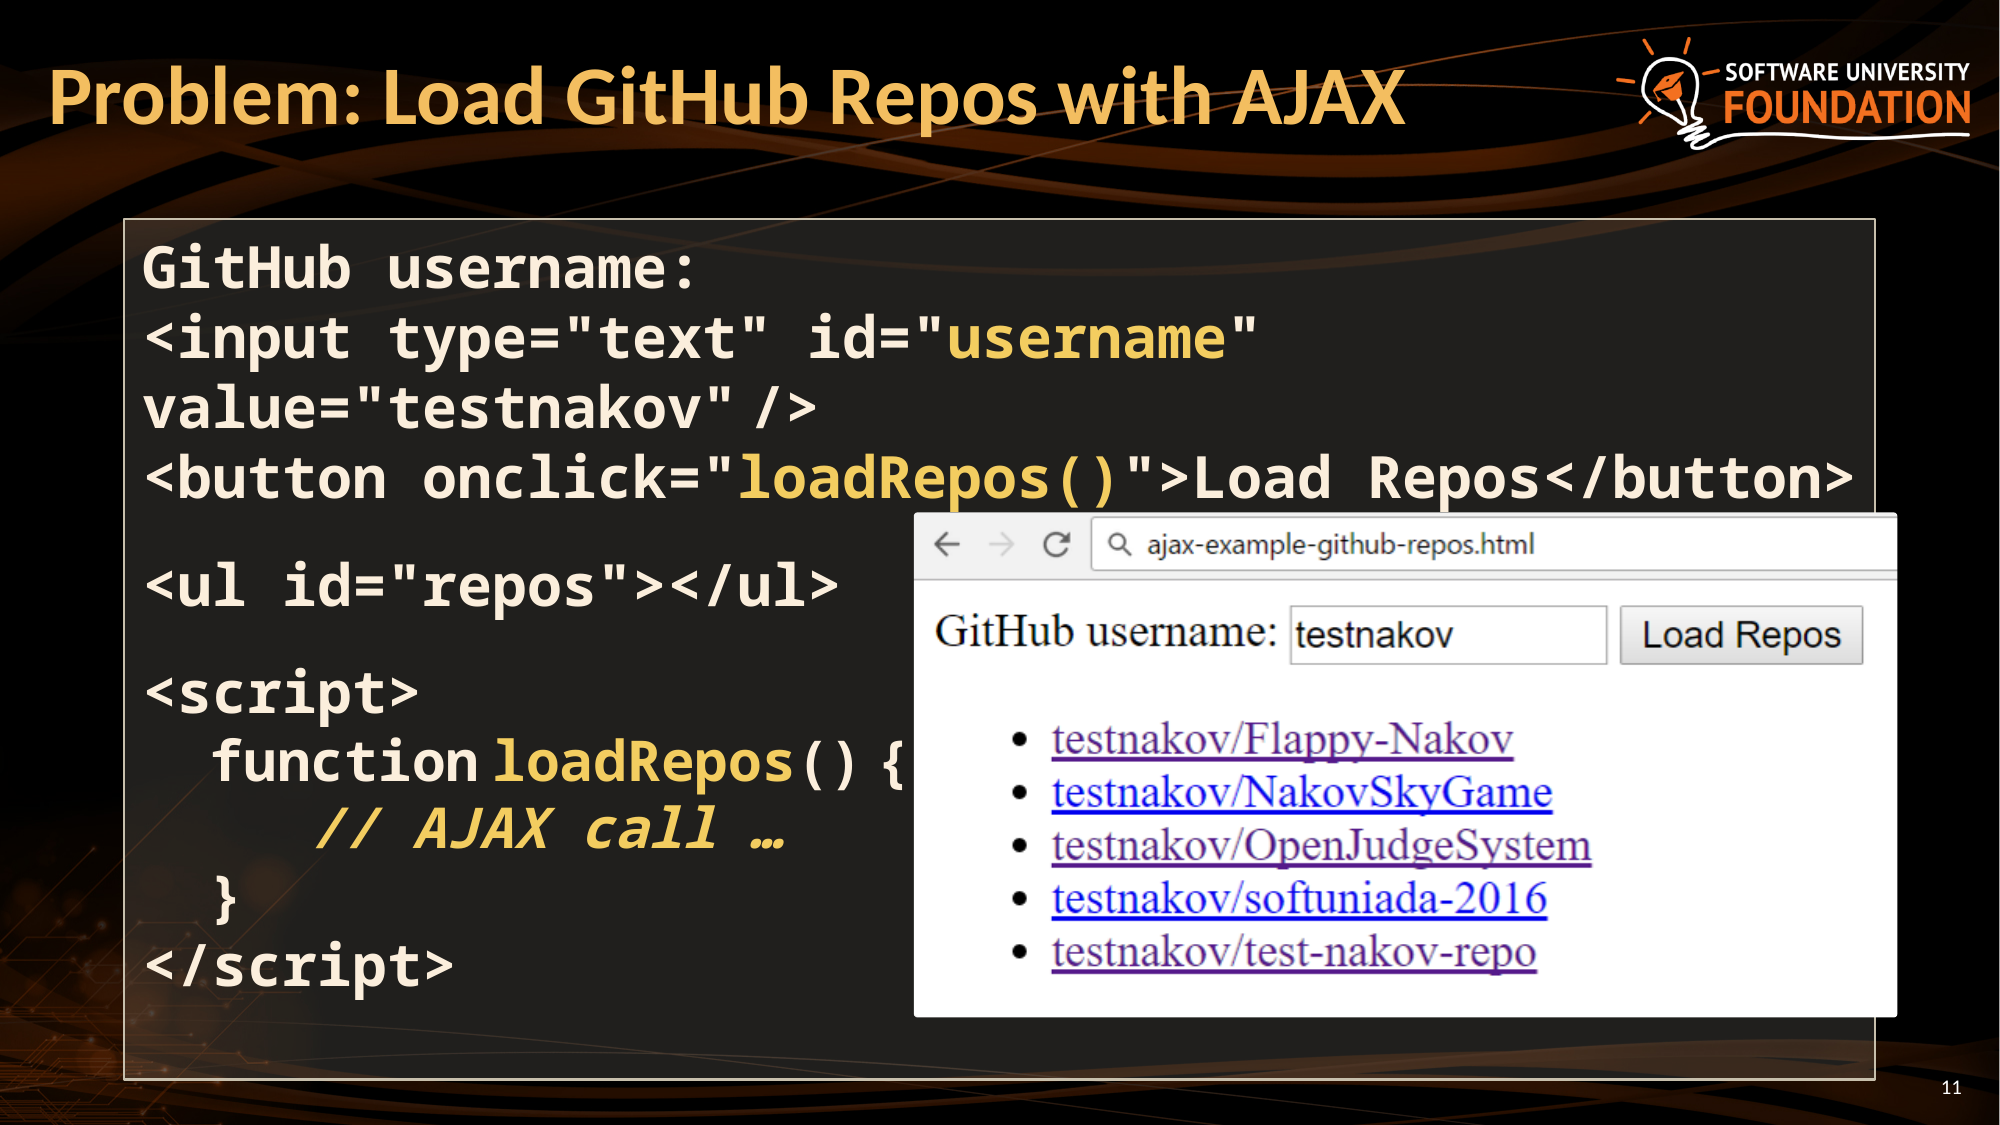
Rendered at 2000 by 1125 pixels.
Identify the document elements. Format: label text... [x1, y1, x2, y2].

text_box GitHub username: <input type="text" id="username" value="testnakov" /> <button onclick="loadRepos()">Load Repos</button> <ul id="repos"></ul> <script> function loadRepos() { // AJAX call … } </script> [124, 218, 1875, 1080]
slide_number 11 [1897, 1070, 1968, 1103]
picture [0, 0, 2000, 1125]
title Problem: Load GitHub Repos with AJAX [30, 6, 1602, 189]
